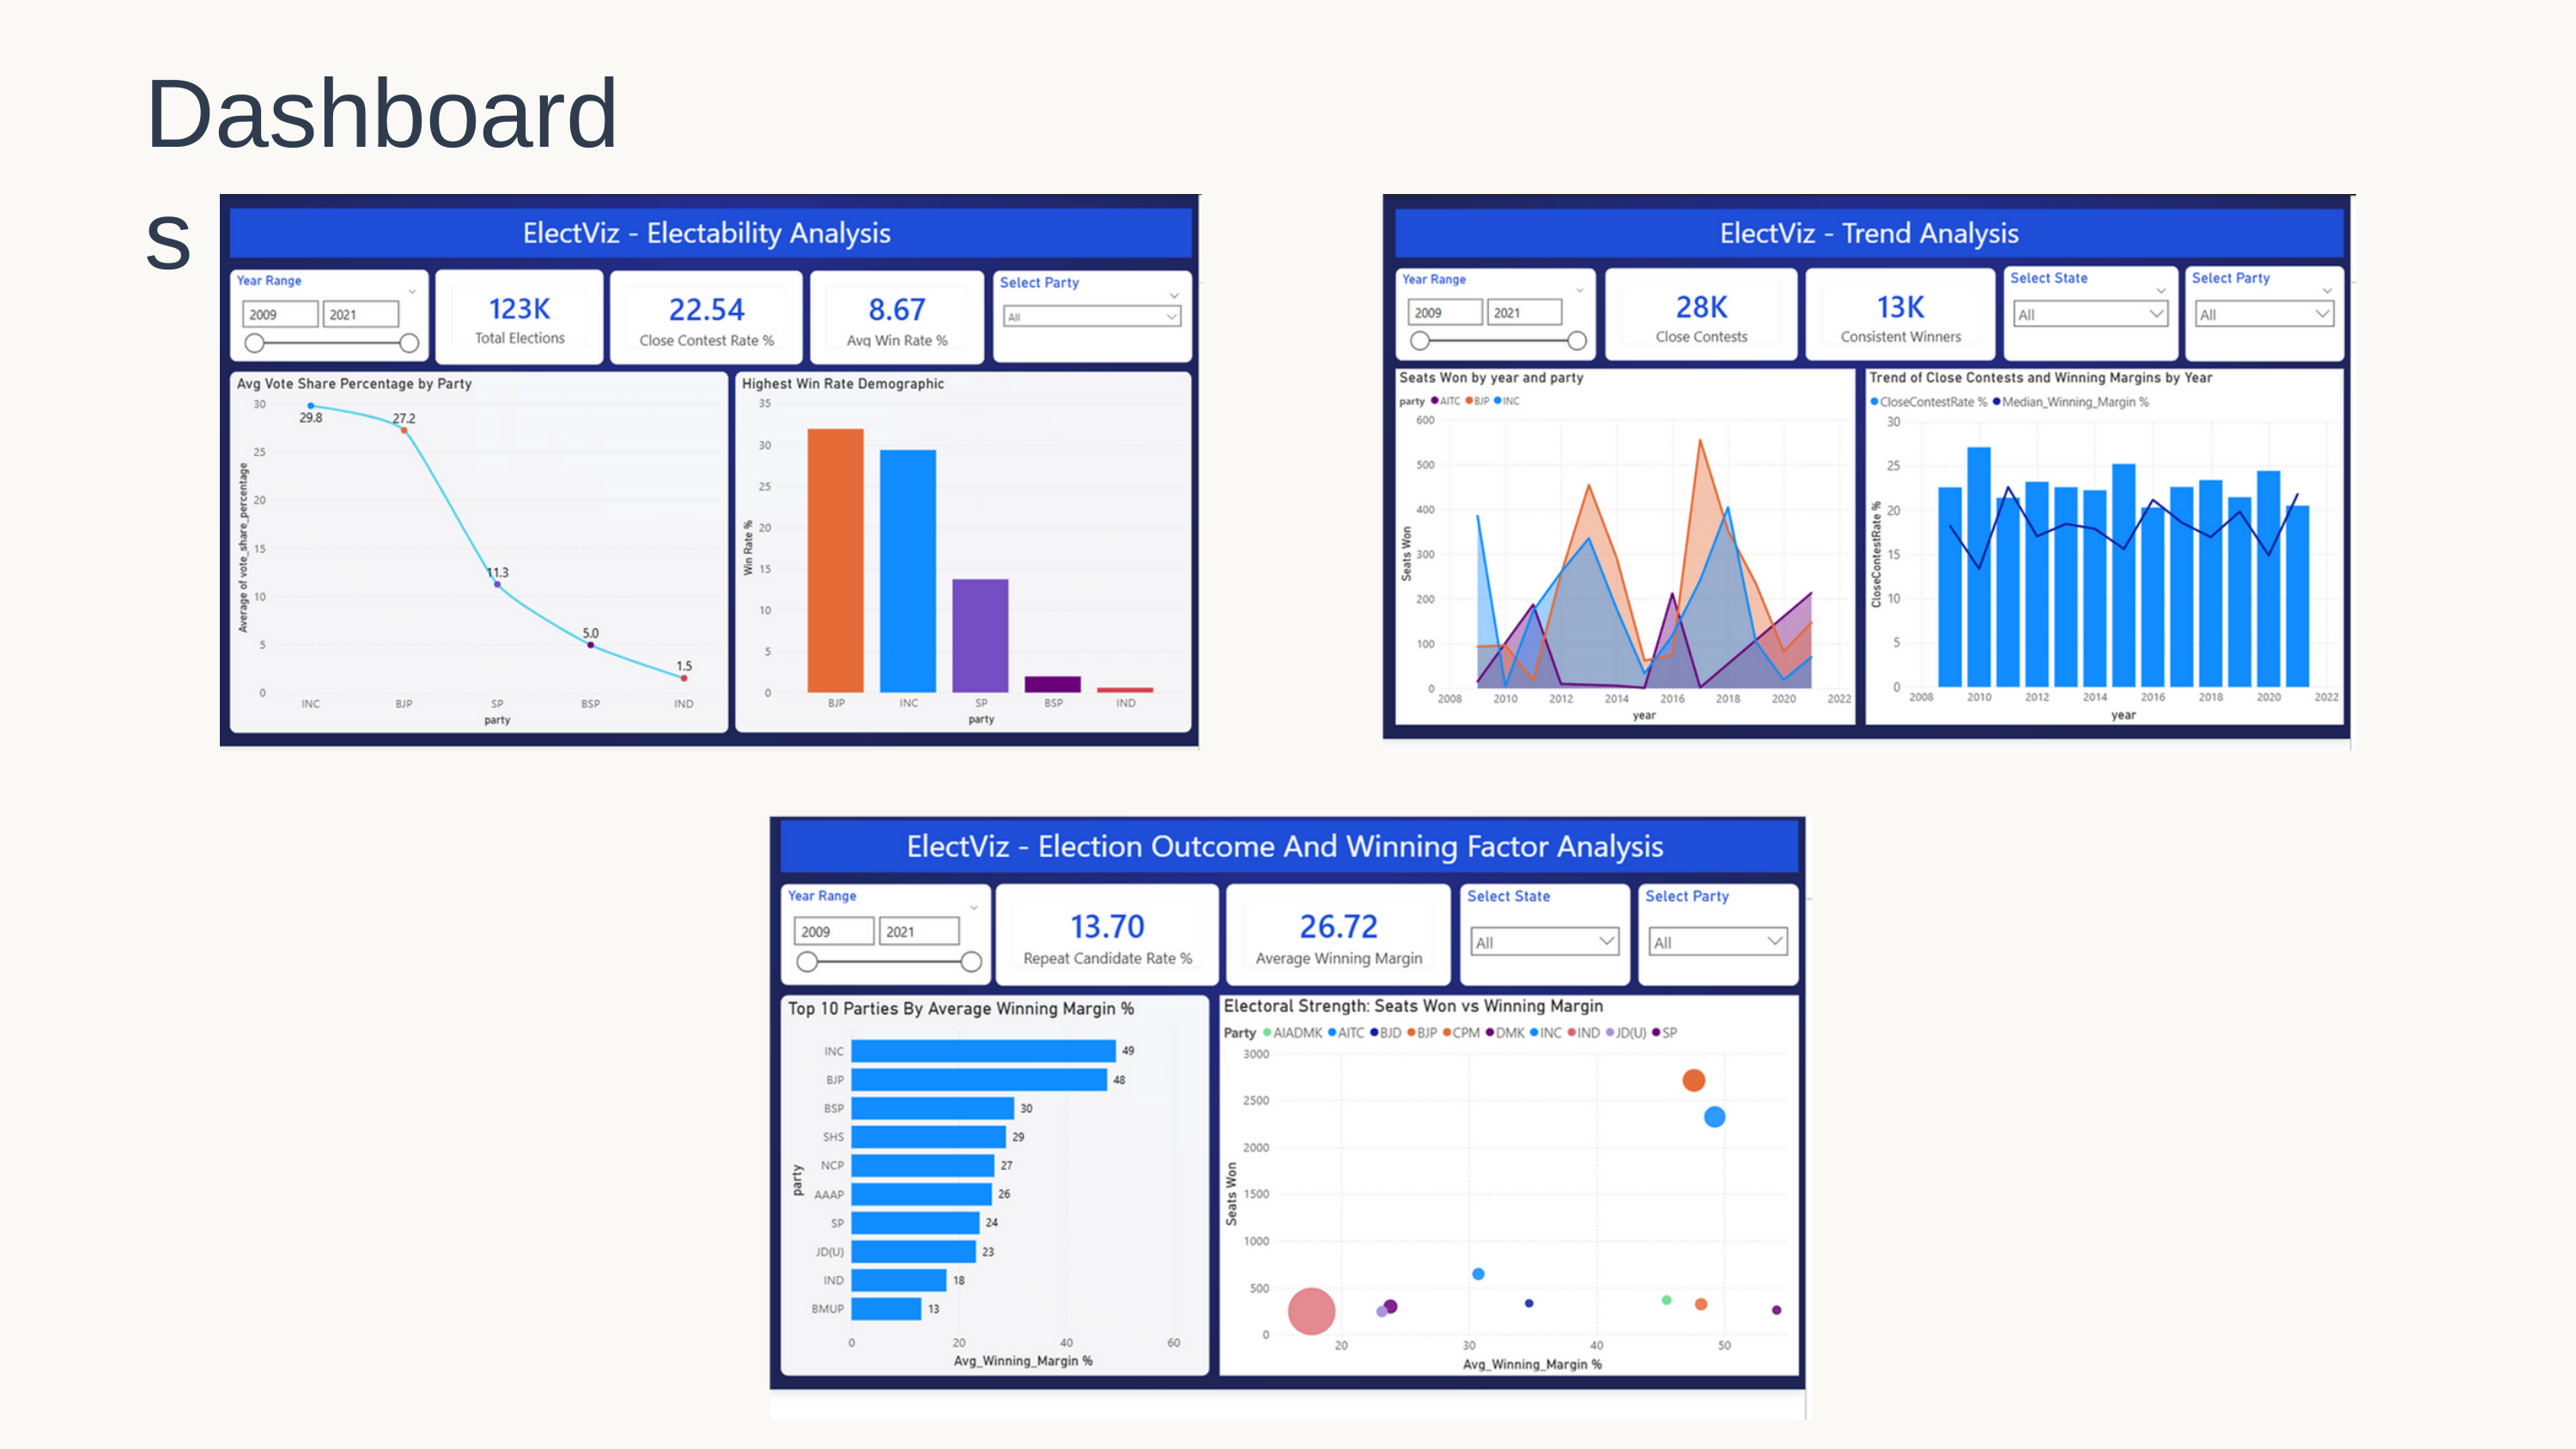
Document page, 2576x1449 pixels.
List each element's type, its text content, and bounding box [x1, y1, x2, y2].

text_box Dashboards [144, 45, 670, 288]
text_box [220, 194, 2356, 1420]
